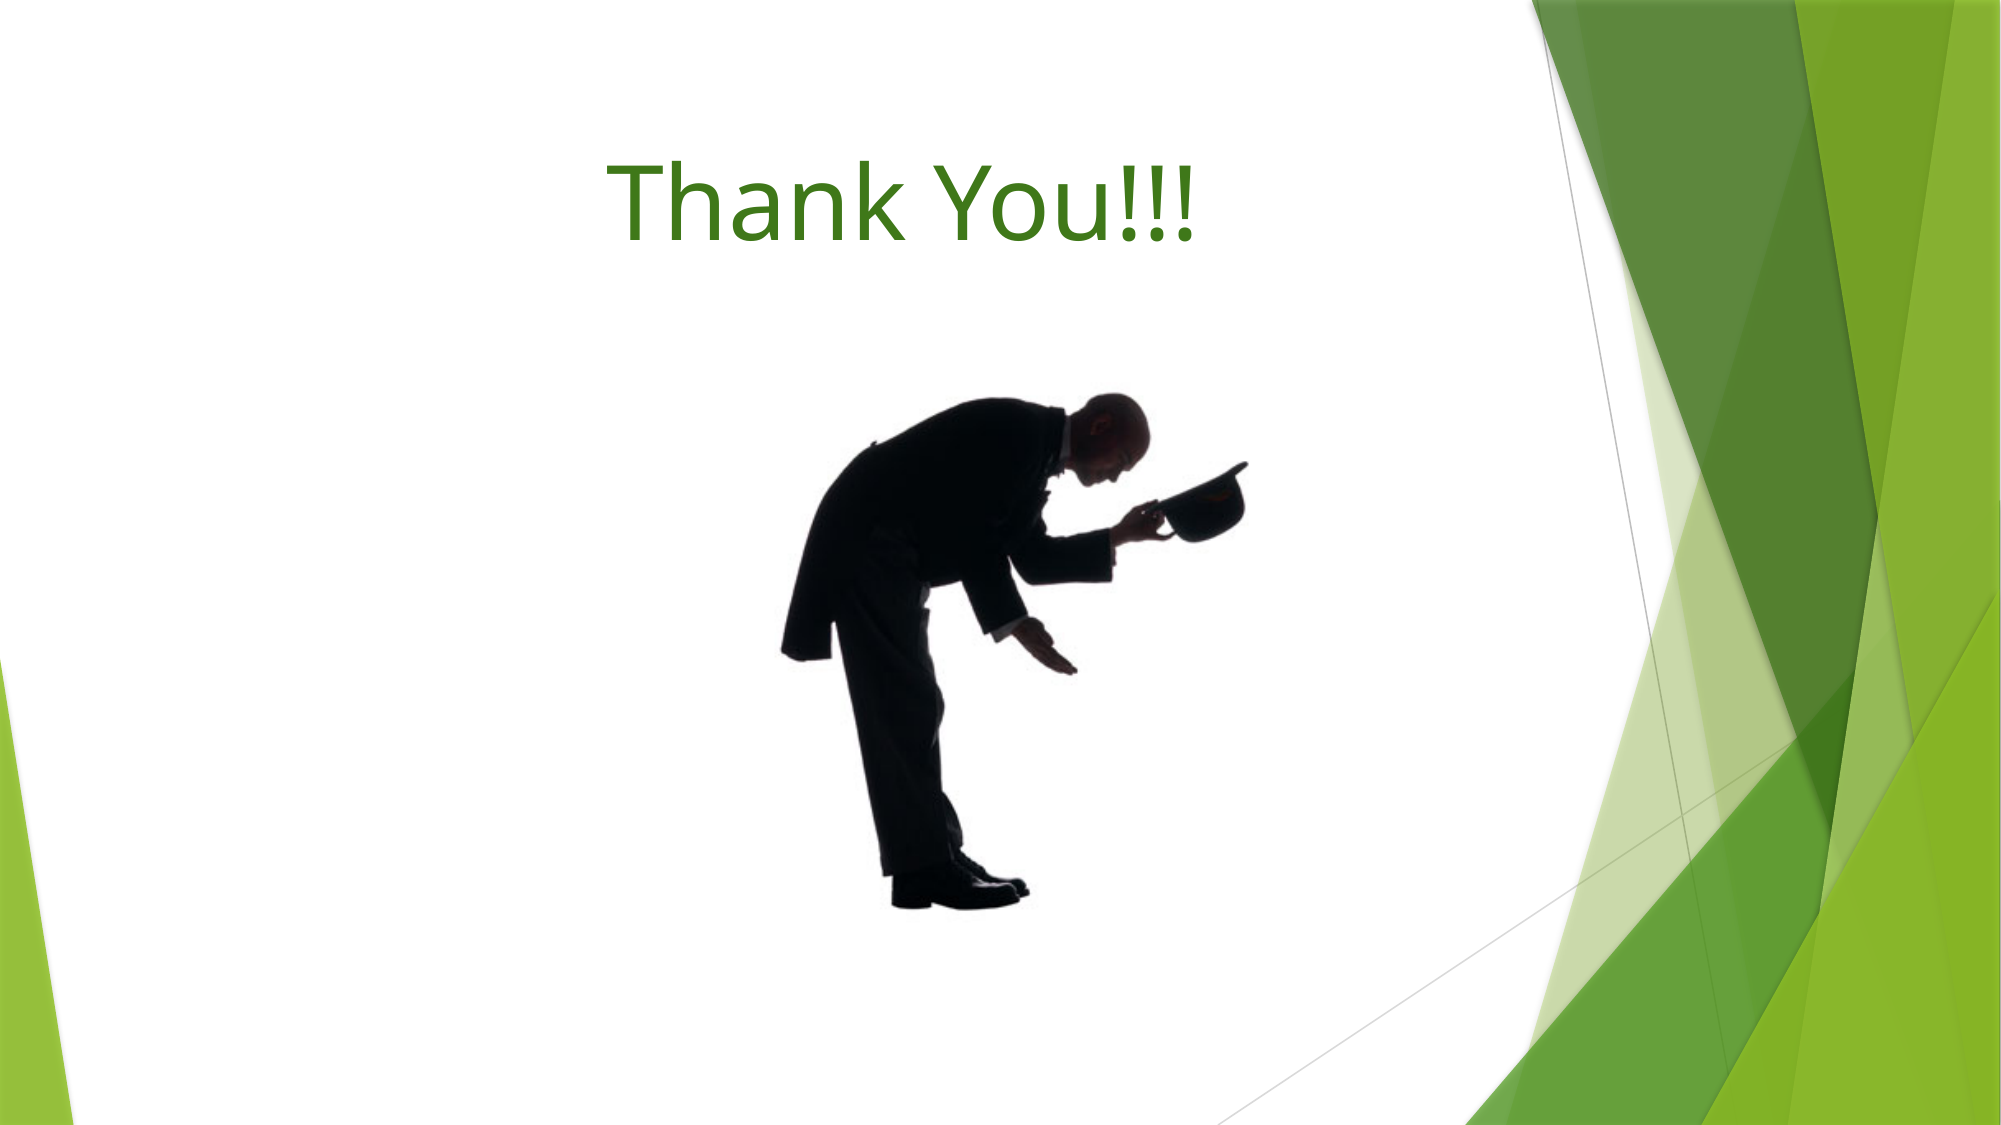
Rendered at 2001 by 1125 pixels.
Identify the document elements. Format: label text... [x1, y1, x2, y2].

picture [761, 330, 1263, 967]
text_box Thank You!!! [591, 128, 1337, 394]
